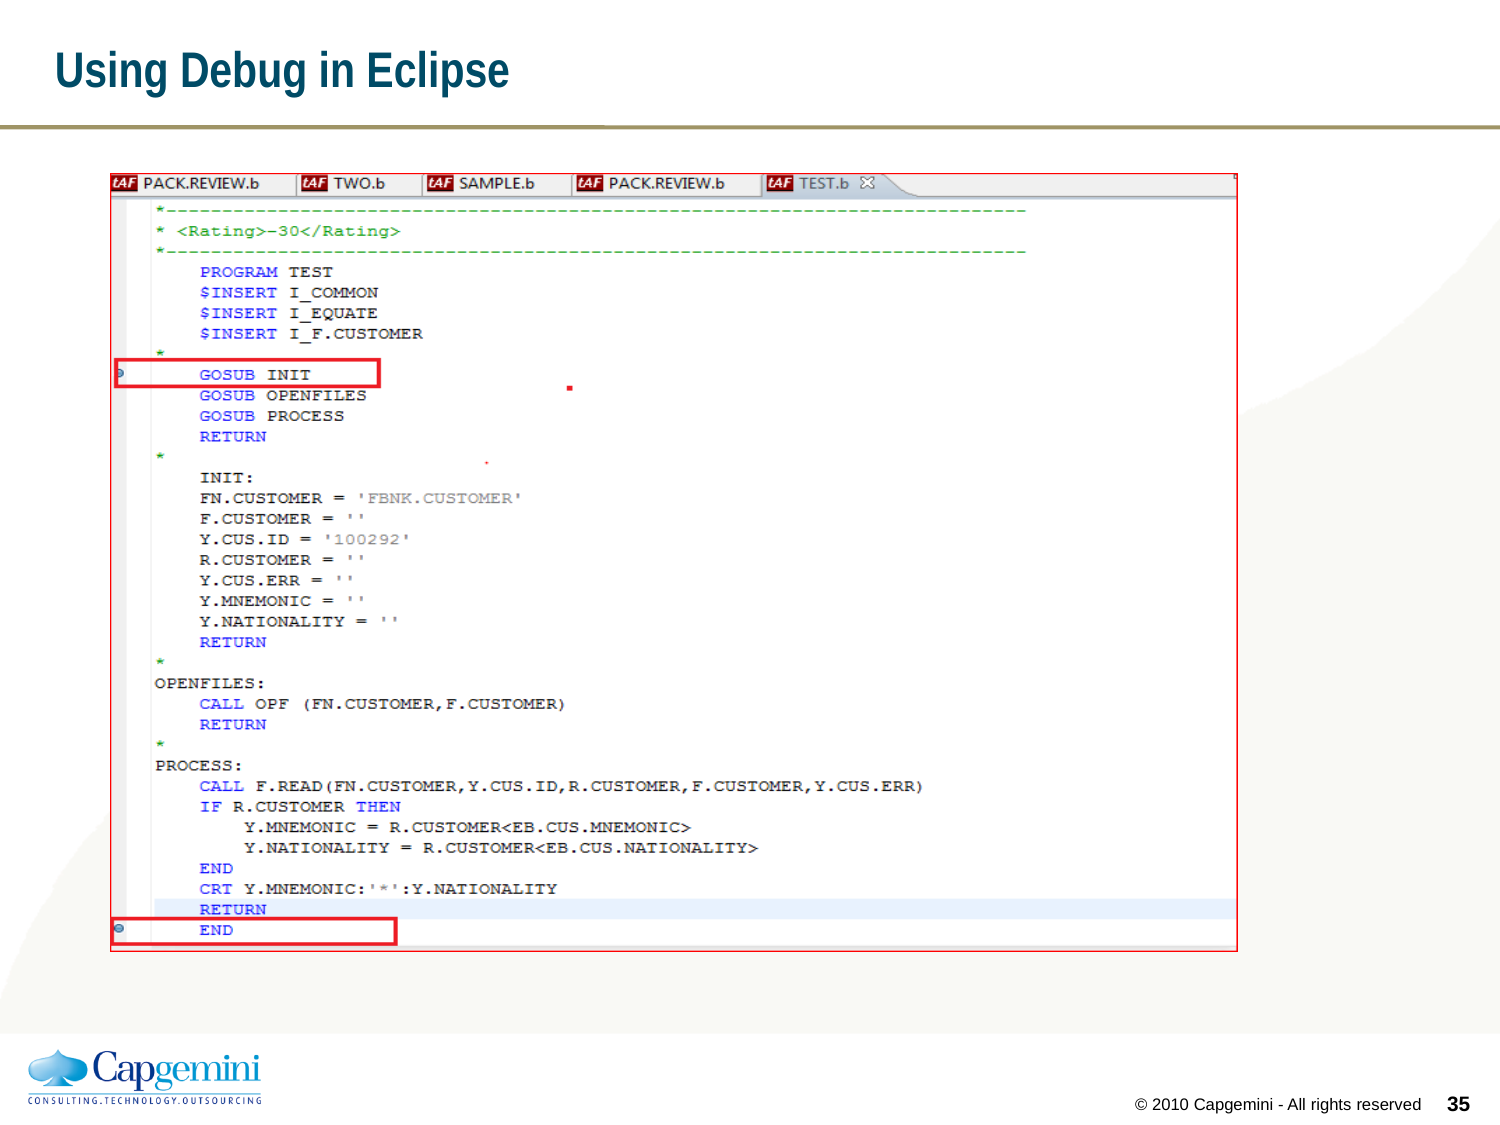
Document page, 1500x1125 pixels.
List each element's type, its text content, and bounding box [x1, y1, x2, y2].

title Using Debug in Eclipse [39, 22, 1470, 113]
slide_number © 2010 Capgemini - All rights reserved [1127, 1096, 1430, 1115]
picture [0, 0, 1500, 125]
slide_number 34 [1438, 1094, 1478, 1117]
picture [0, 130, 1500, 1125]
